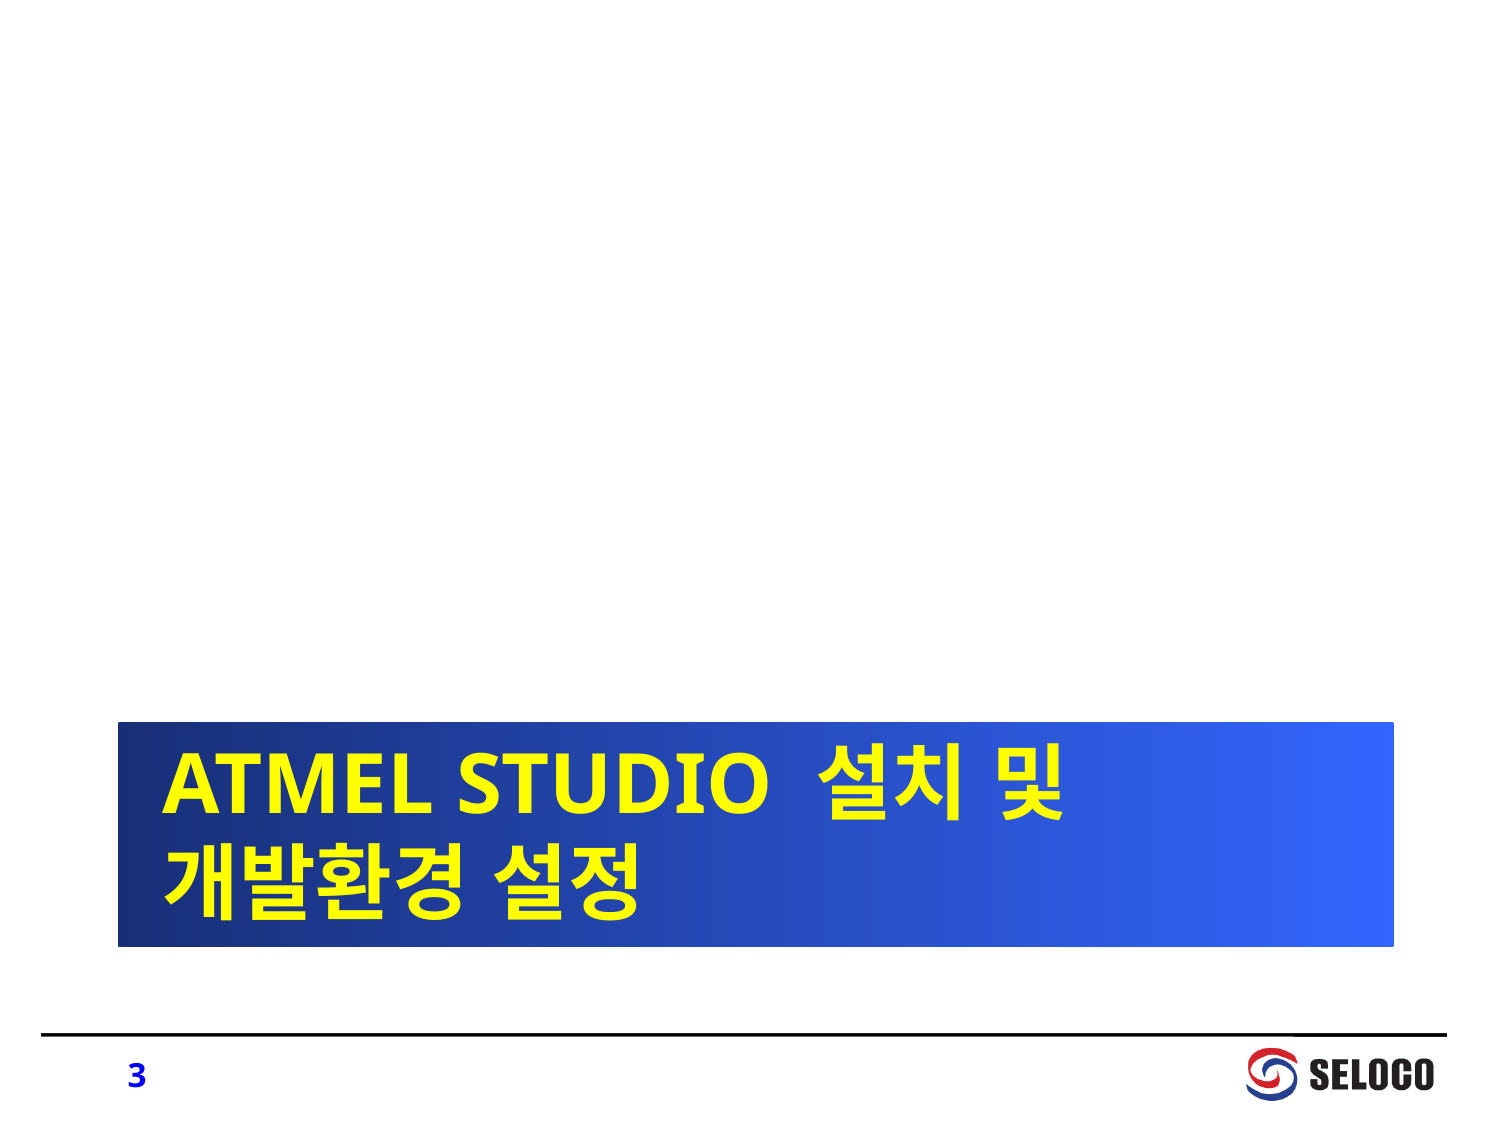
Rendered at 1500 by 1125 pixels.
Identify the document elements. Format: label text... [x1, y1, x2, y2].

picture [1246, 1046, 1469, 1102]
slide_number 3 [76, 1046, 162, 1111]
title Atmel Studio 설치 및 개발환경 설정 [118, 722, 1394, 947]
